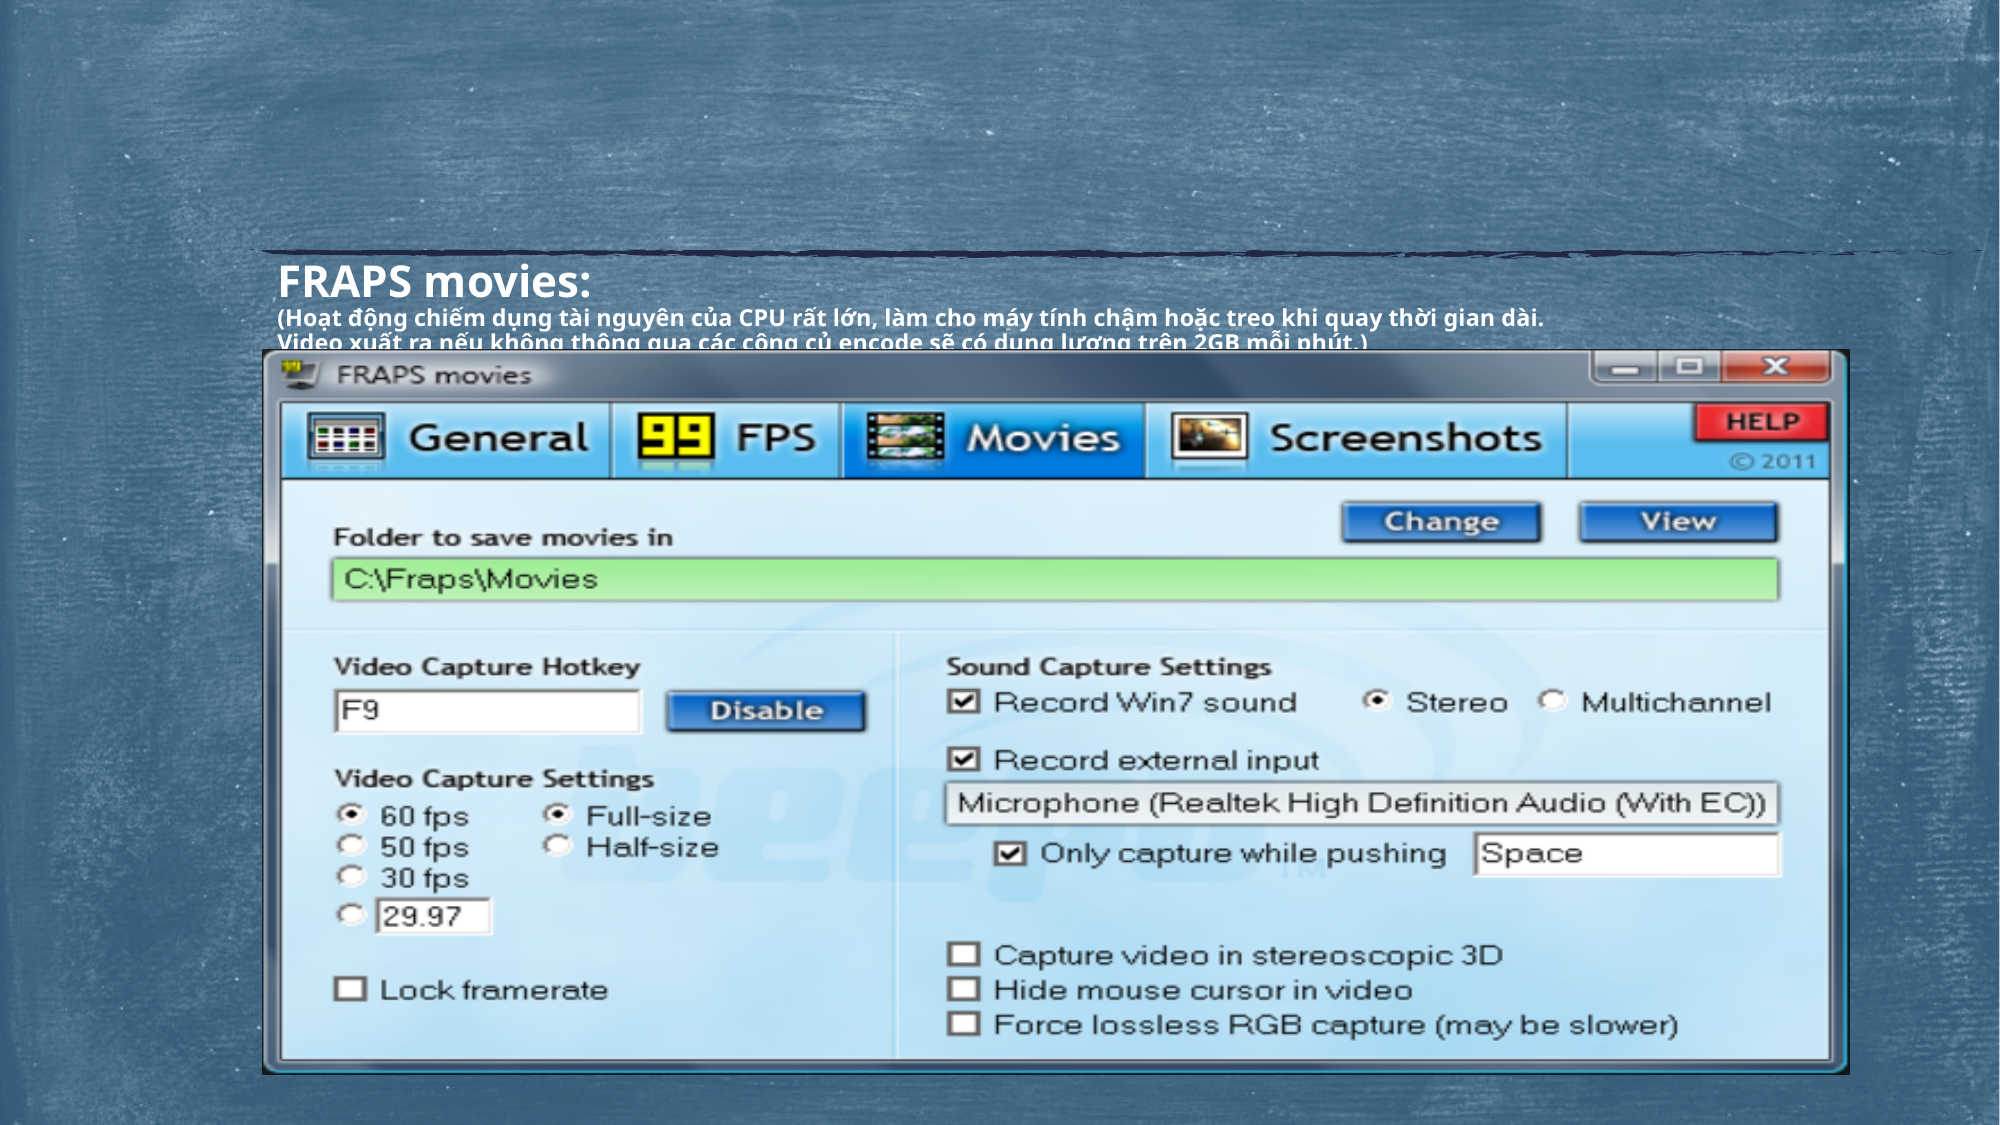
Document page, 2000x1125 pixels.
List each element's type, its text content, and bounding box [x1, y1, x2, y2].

title FRAPS movies: (Hoạt động chiếm dụng tài nguyên của CPU rất lớn, làm cho máy tính chậm hoặc treo khi quay thời gian dài. Video xuất ra nếu không thông qua các công củ encode sẽ có dung lượng trên 2GB mỗi phút.) [262, 249, 1763, 349]
picture [262, 350, 1849, 1074]
